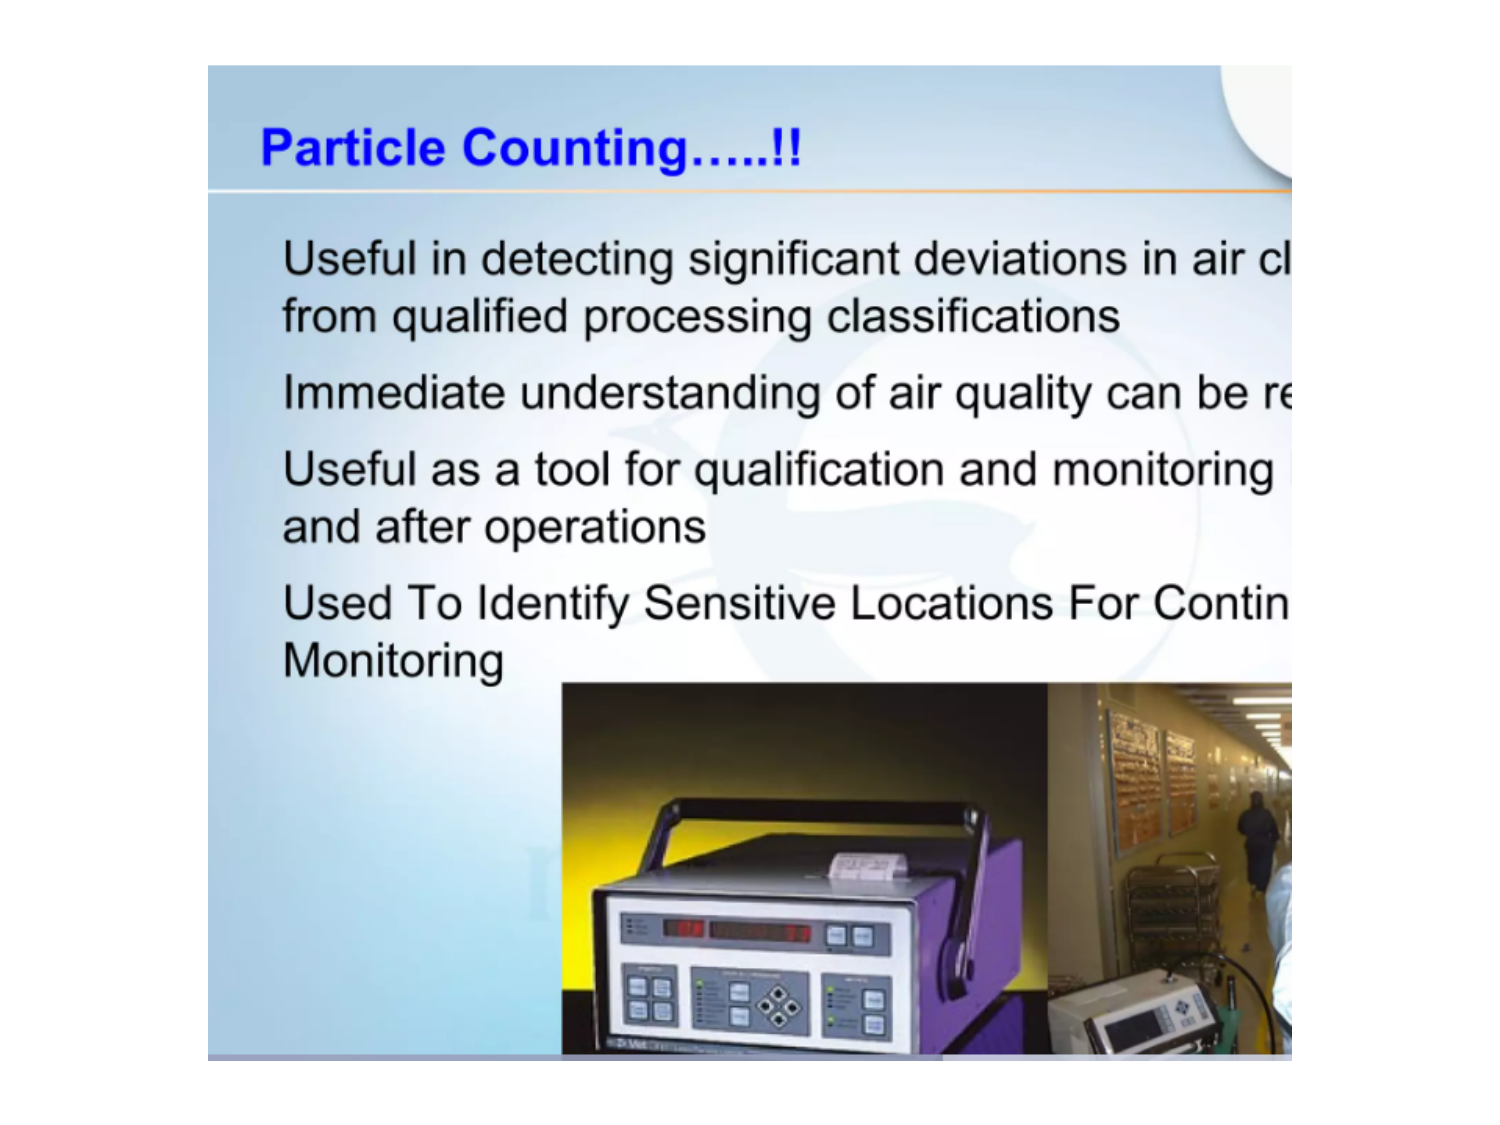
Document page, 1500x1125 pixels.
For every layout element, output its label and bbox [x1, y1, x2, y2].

picture [208, 64, 1292, 1061]
